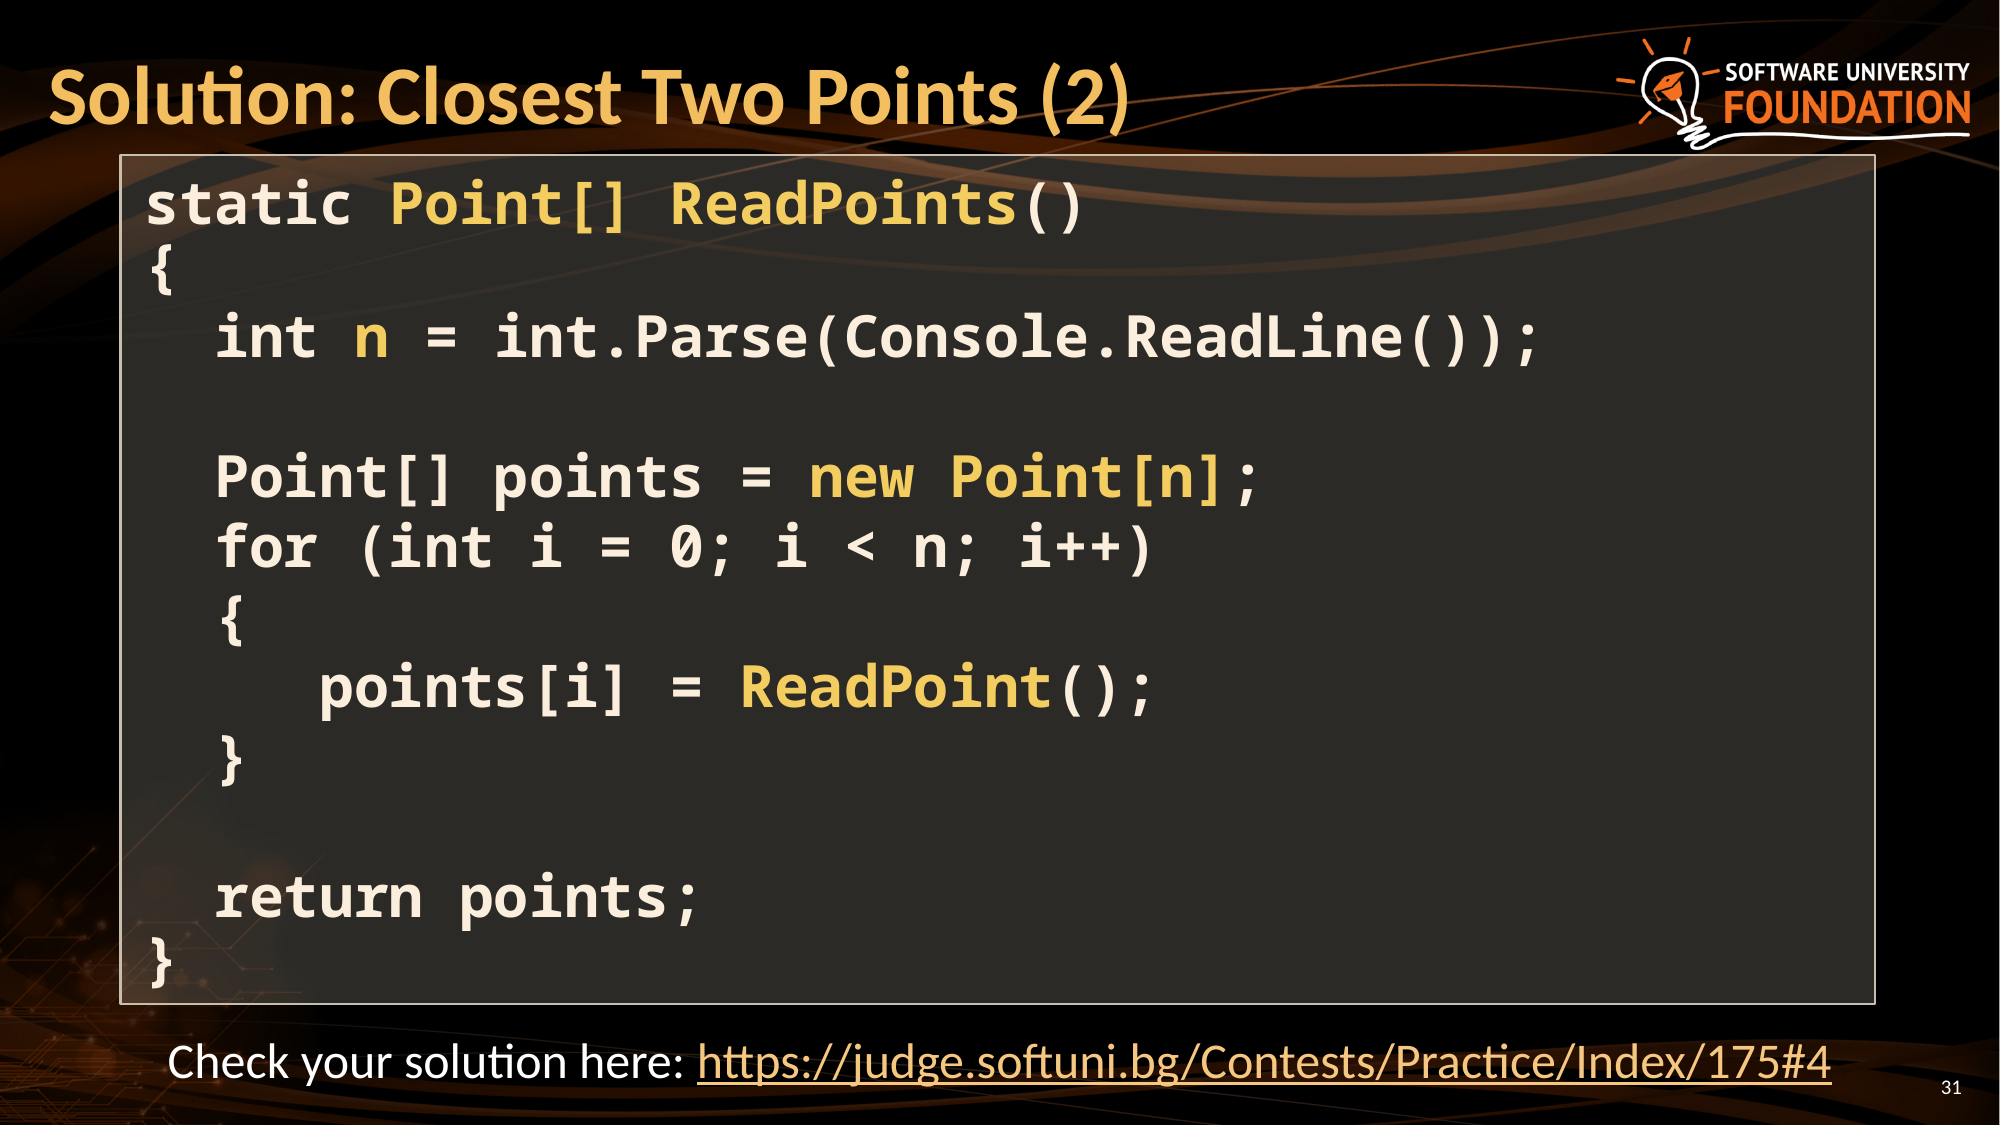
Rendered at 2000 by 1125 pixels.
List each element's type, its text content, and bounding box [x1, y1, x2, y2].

text_box static Point[] ReadPoints() { int n = int.Parse(Console.ReadLine()); Point[] points = new Point[n]; for (int i = 0; i < n; i++) { points[i] = ReadPoint(); } return points; } [120, 154, 1875, 1004]
text_box Check your solution here: https://judge.softuni.bg/Contests/Practice/Index/175#4 [133, 1021, 1866, 1096]
title Solution: Closest Two Points (2) [30, 6, 1602, 189]
slide_number 31 [1897, 1070, 1968, 1103]
picture [0, 0, 2000, 1125]
